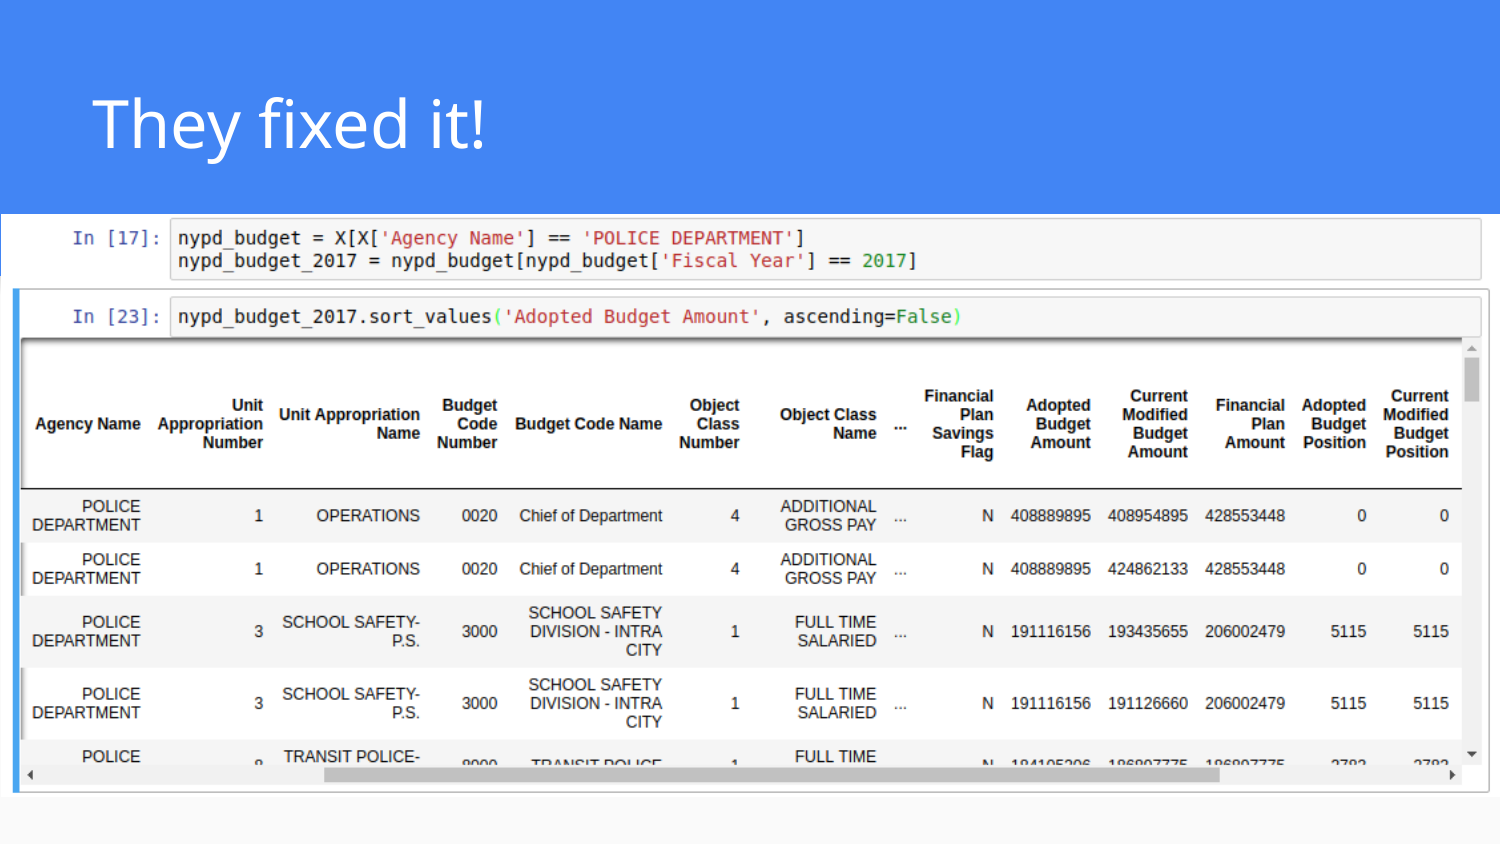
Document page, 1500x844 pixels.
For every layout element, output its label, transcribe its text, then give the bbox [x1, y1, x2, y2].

picture [1, 213, 1500, 797]
title They fixed it! [77, 50, 1427, 177]
